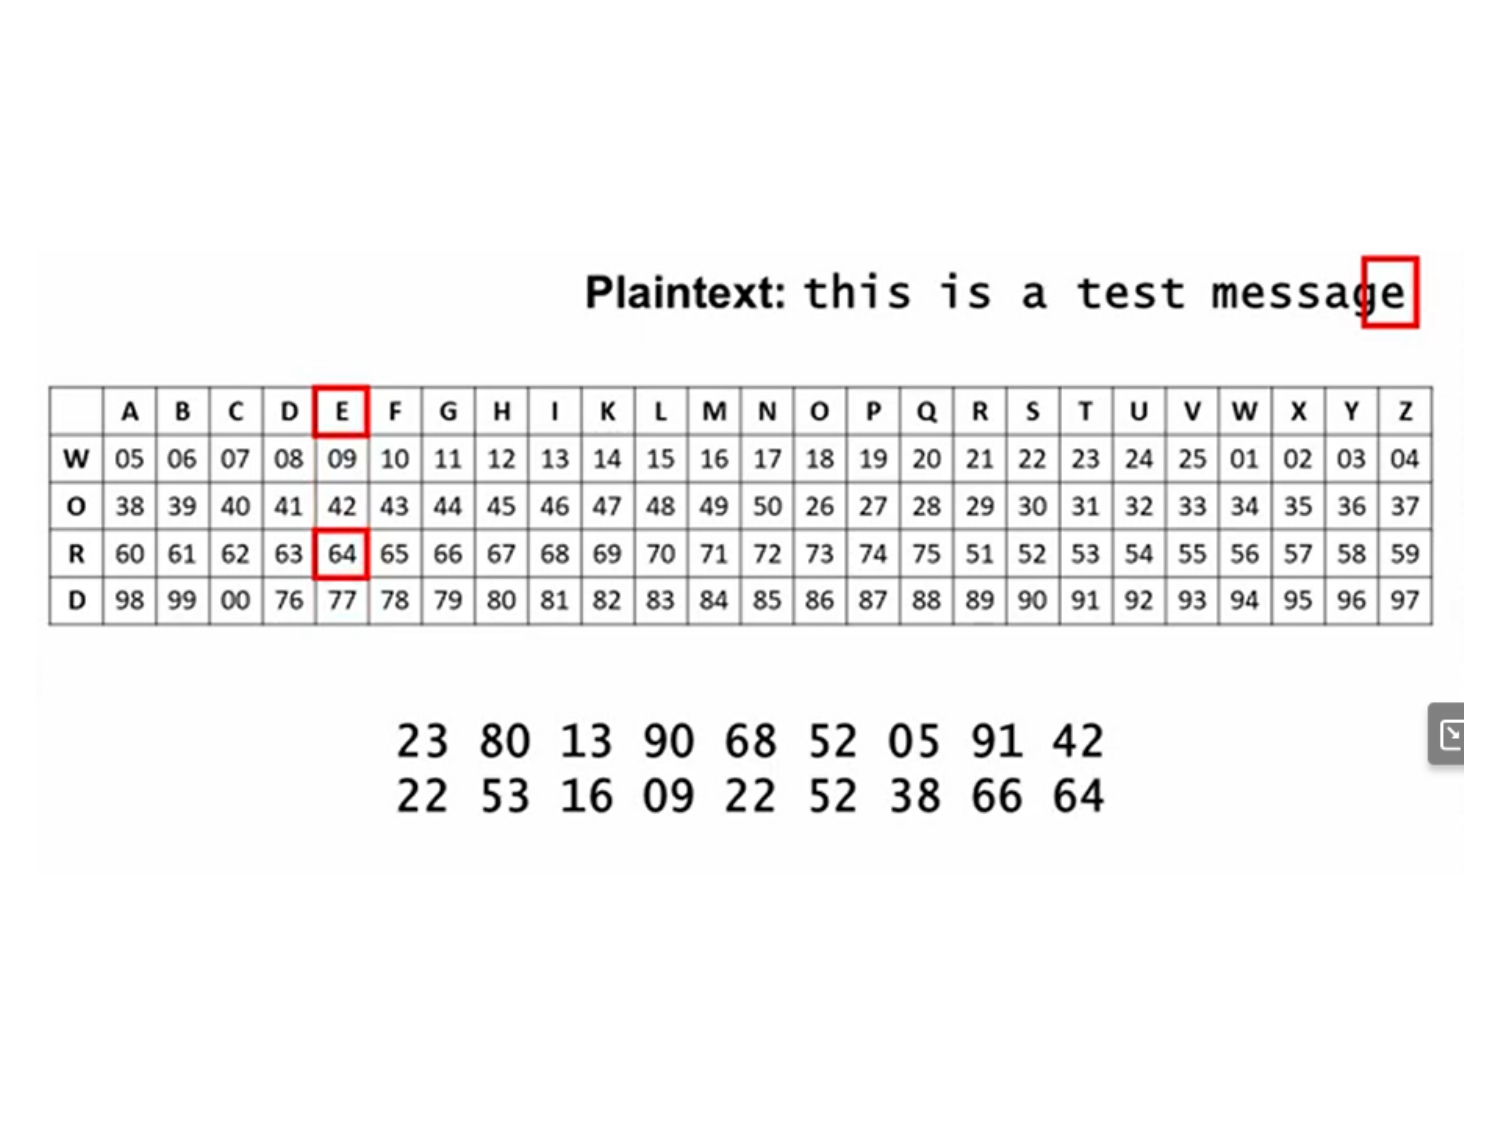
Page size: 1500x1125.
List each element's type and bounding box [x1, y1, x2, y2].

picture [36, 250, 1464, 875]
